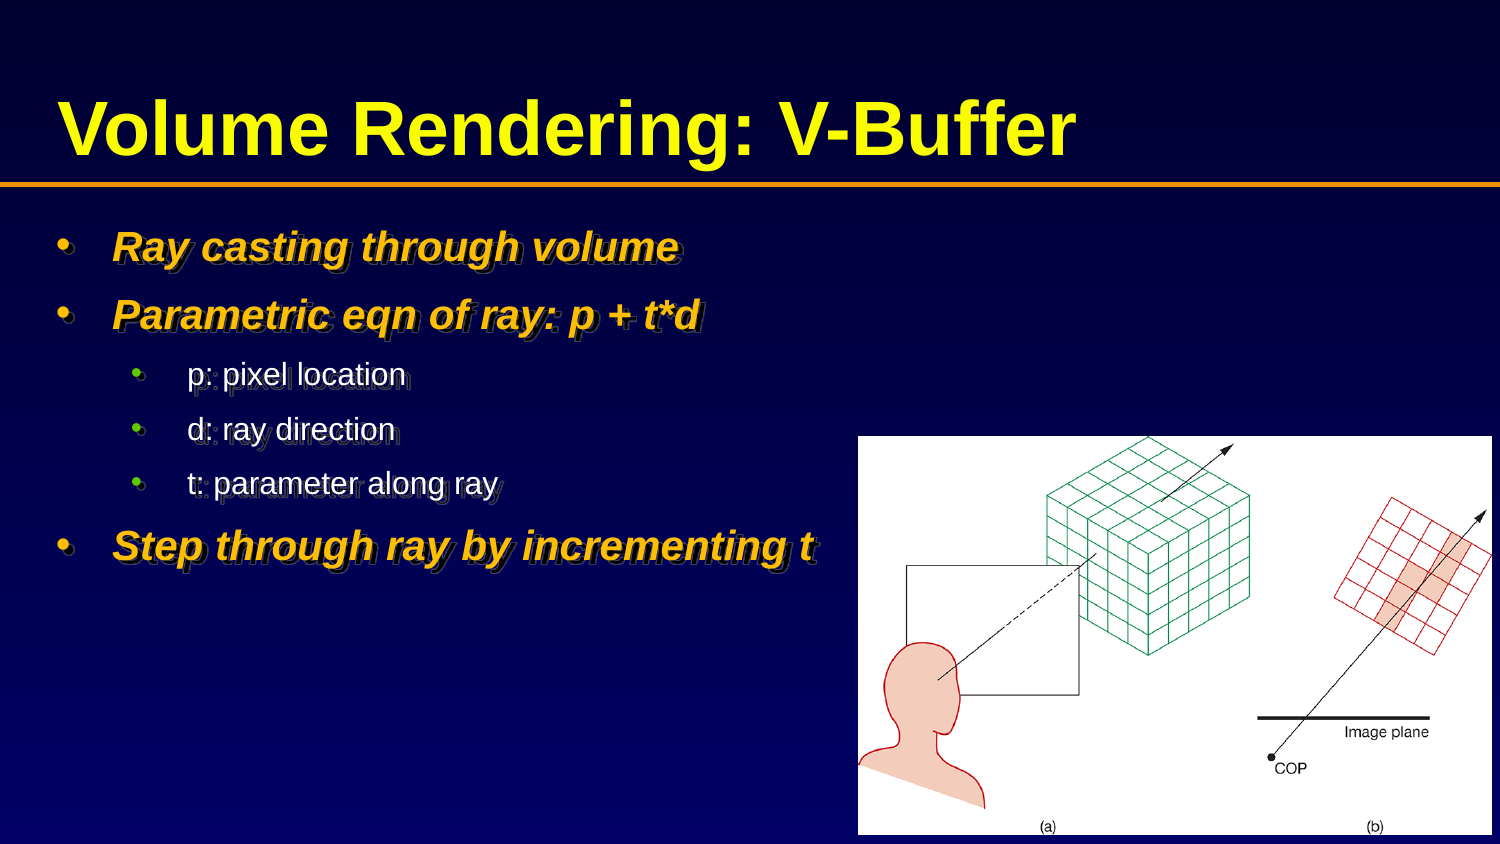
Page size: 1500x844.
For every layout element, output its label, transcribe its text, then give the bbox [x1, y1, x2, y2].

picture [858, 436, 1492, 835]
list Ray casting through volume Parametric eqn of ray: p + t*d p: pixel location d: ray direction t: parameter along ray Step through ray by incrementing t [40, 206, 1450, 807]
title Volume Rendering: V-Buffer [42, 37, 1450, 179]
